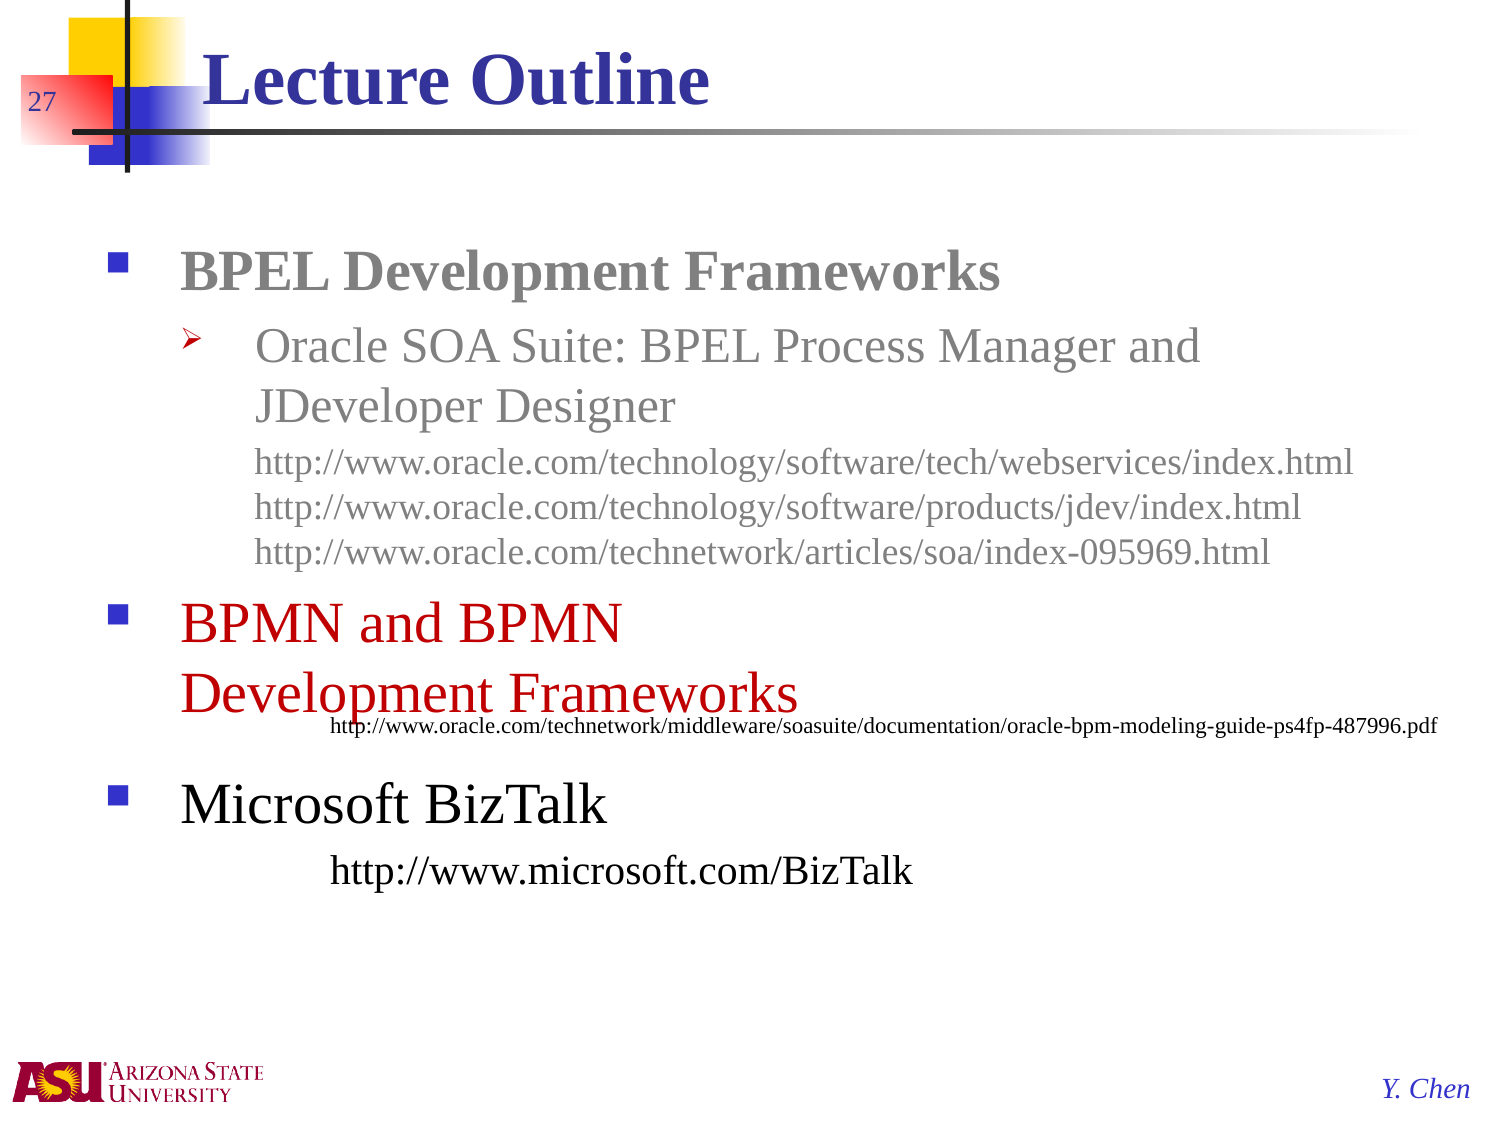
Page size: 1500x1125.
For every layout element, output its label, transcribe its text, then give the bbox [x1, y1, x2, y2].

slide_number 27 [12, 49, 131, 126]
text_box BPEL Development Frameworks Oracle SOA Suite: BPEL Process Manager and JDeveloper Designer http://www.oracle.com/technology/software/tech/webservices/index.html http://www.oracle.com/technology/software/products/jdev/index.html http://www.oracle.com/technetwork/articles/soa/index-095969.html BPMN and BPMN Development Frameworks http://www.oracle.com/technetwork/middleware/soasuite/documentation/oracle-bpm-modeling-guide-ps4fp-487996.pdf Microsoft BizTalk http://www.microsoft.com/BizTalk [90, 224, 1466, 988]
picture [12, 1062, 263, 1102]
title Lecture Outline [187, 24, 1488, 128]
